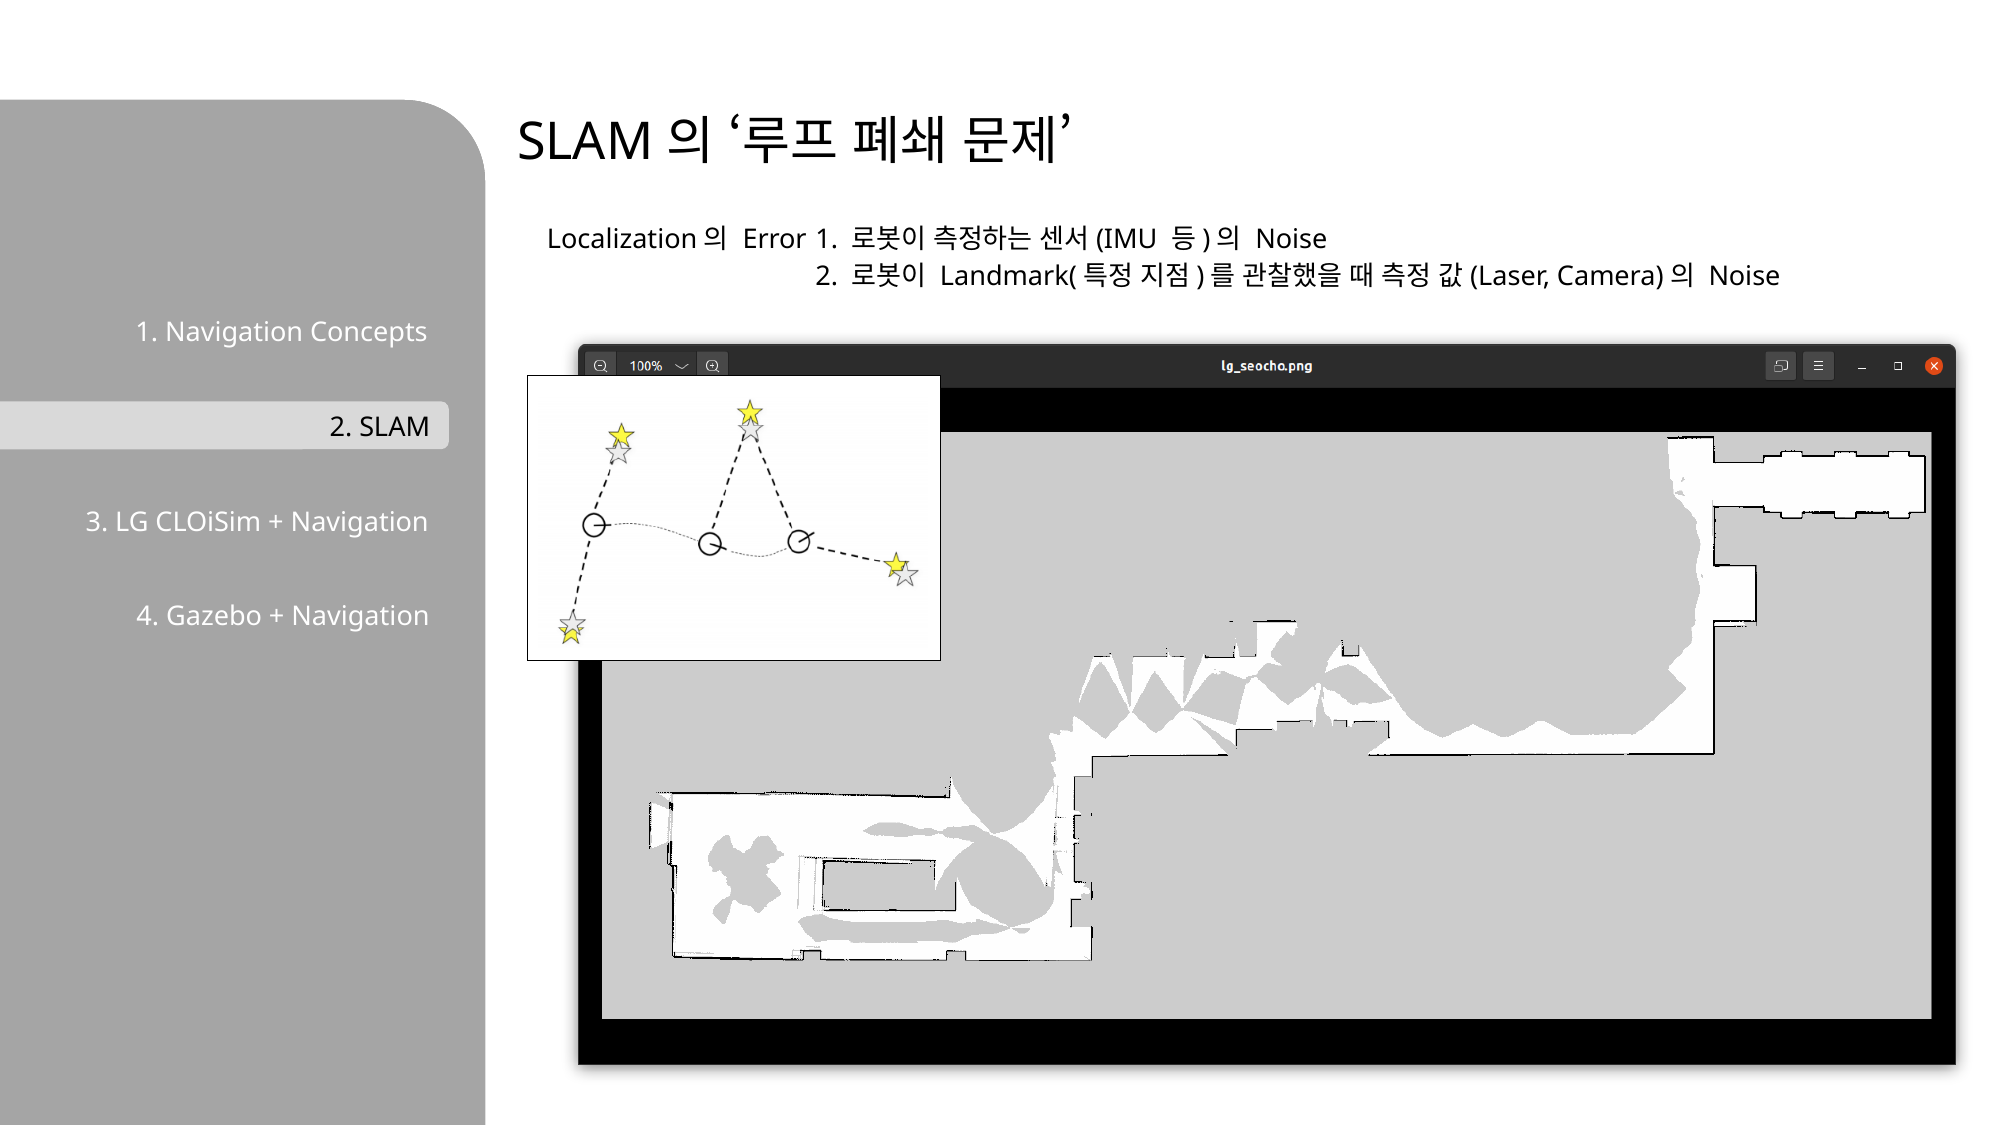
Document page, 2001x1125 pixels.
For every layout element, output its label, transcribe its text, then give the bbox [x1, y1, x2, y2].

picture [527, 324, 1978, 1090]
text_box SLAM의 ‘루프 폐쇄 문제’ [502, 99, 1088, 178]
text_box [0, 99, 485, 1125]
text_box 1. 로봇이 측정하는 센서(IMU 등)의 Noise 2. 로봇이 Landmark(특정 지점)를 관찰했을 때 측정 값(Laser, Camera)의 Noise [800, 214, 1796, 299]
text_box Localization의 Error [532, 214, 800, 262]
